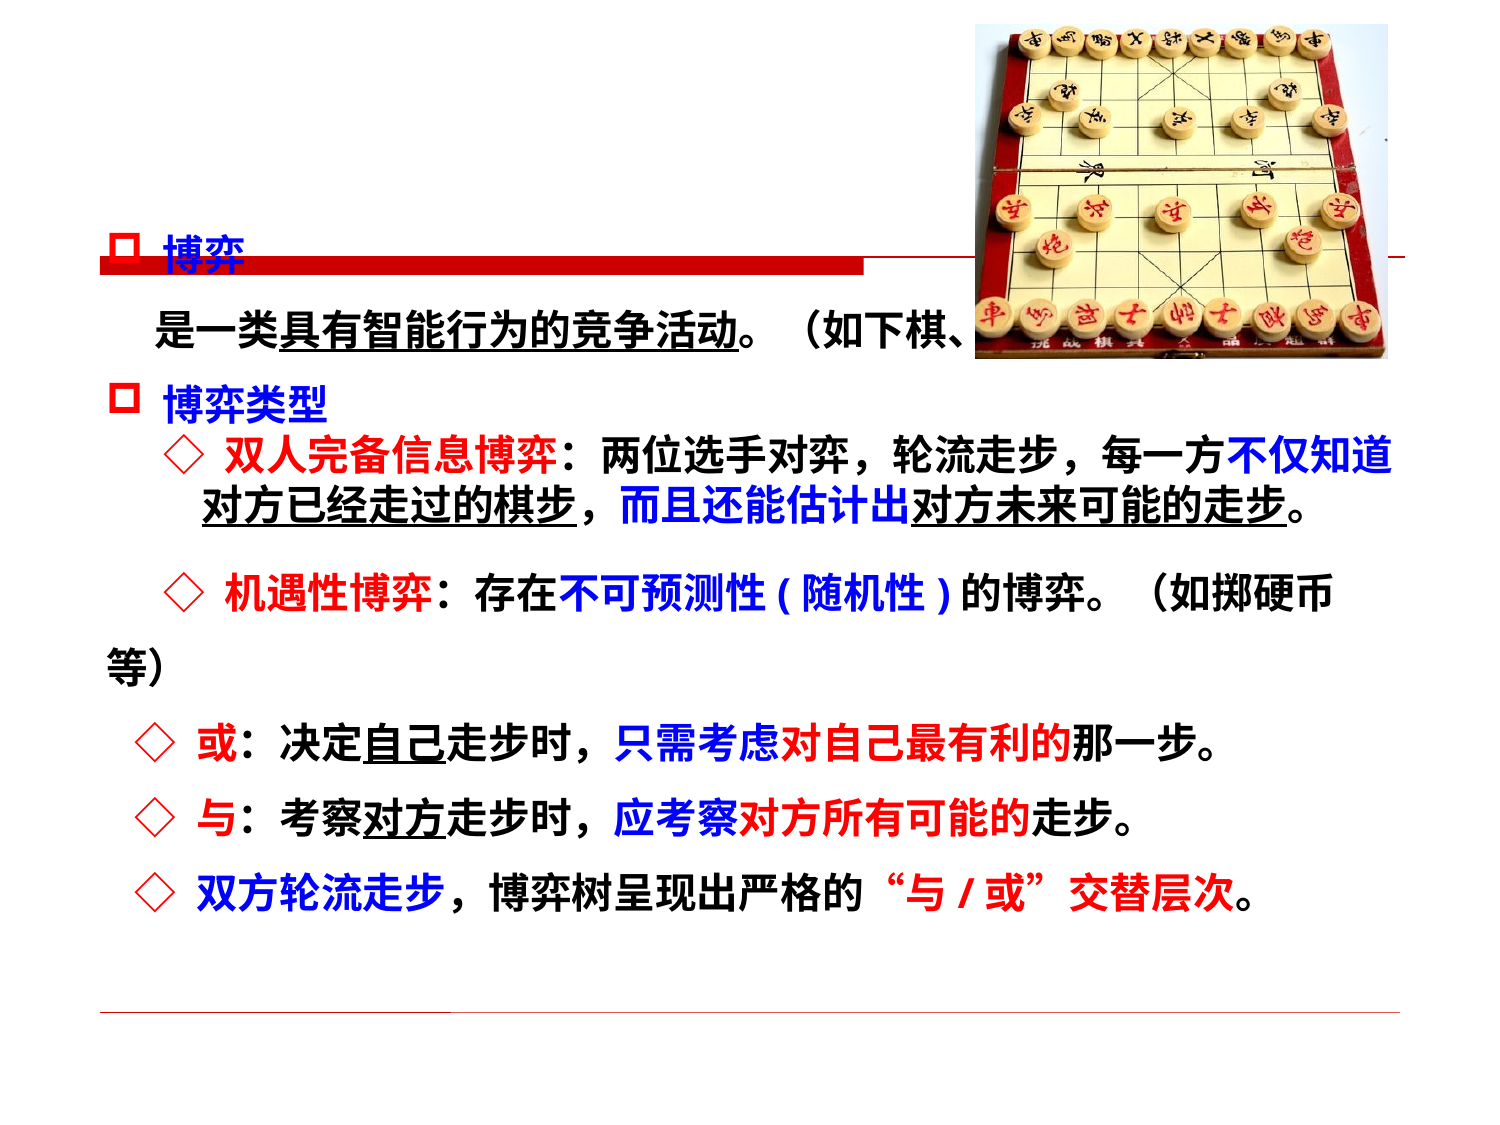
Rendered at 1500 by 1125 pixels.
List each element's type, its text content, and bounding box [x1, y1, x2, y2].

picture [974, 24, 1388, 360]
text_box 博弈 是一类具有智能行为的竞争活动。（如下棋、沙盘推演……） 博弈类型 ◇ 双人完备信息博弈：两位选手对弈，轮流走步，每一方不仅知道 对方已经走过的棋步，而且还能估计出对方未来可能的走步。 ◇ 机遇性博弈：存在不可预测性(随机性)的博弈。（如掷硬币等） ◇ 或：决定自己走步时，只需考虑对自己最有利的那一步。 ◇ 与：考察对方走步时，应考察对方所有可能的走步。 ◇ 双方轮流走步，博弈树呈现出严格的“与/或”交替层次。 [106, 203, 1407, 917]
